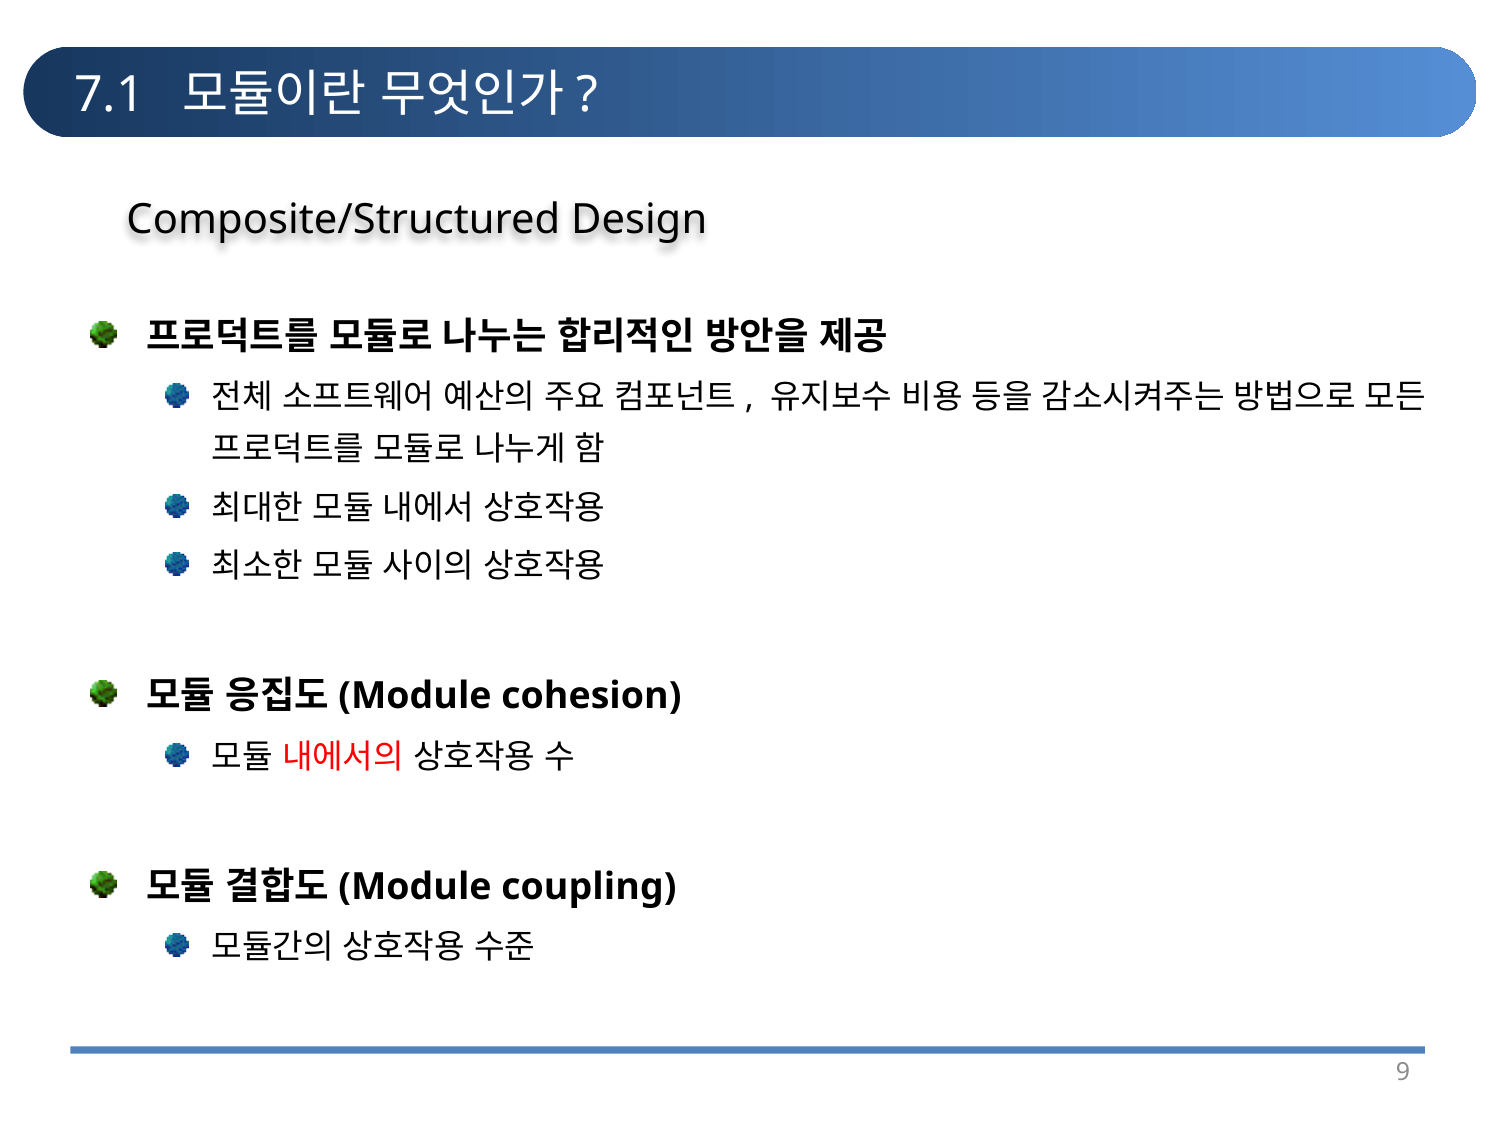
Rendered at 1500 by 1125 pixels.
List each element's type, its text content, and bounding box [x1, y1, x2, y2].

picture [165, 494, 189, 518]
title 7.1 모듈이란 무엇인가? [59, 56, 1410, 126]
picture [165, 743, 189, 767]
picture [90, 680, 117, 707]
picture [90, 871, 117, 898]
list Composite/Structured Design [60, 180, 774, 255]
picture [165, 552, 189, 576]
picture [90, 321, 117, 348]
list 프로덕트를 모듈로 나누는 합리적인 방안을 제공 전체 소프트웨어 예산의 주요 컴포넌트, 유지보수 비용 등을 감소시켜주는 방법으로 모든 프로덕트를 모듈로 나누게 함 최대한 모듈 내에서 상호작용 최소한 모듈 사이의 상호작용 모듈 응집도(Module cohesion) 모듈 내에서의 상호작용 수 모듈 결합도(Module coupling) 모듈간의 상호작용 수준 [74, 290, 1460, 1006]
slide_number 9 [1074, 1042, 1425, 1103]
picture [165, 933, 189, 957]
picture [165, 383, 189, 408]
